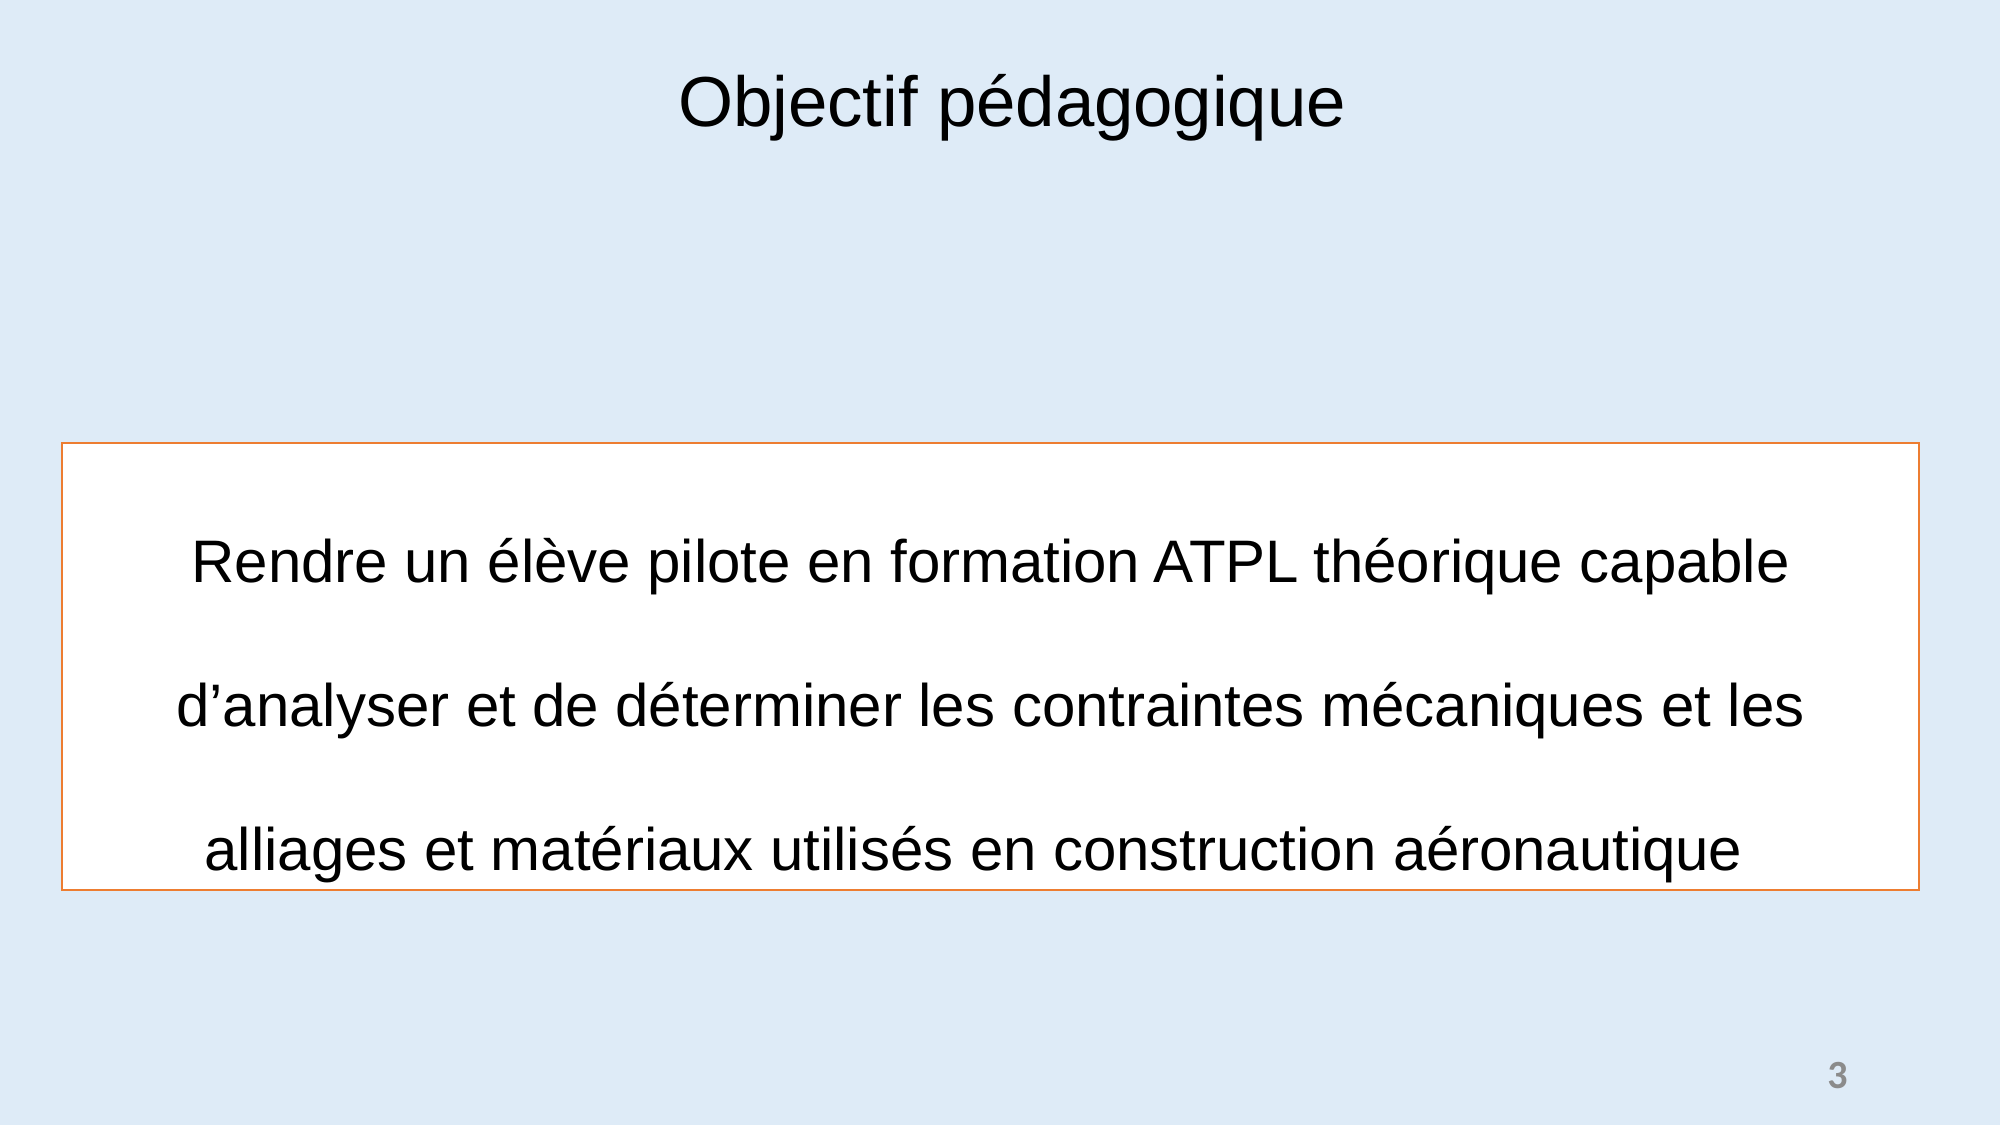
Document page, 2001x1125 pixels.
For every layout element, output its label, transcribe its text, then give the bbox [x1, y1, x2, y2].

text_box Rendre un élève pilote en formation ATPL théorique capable d’analyser et de déterminer les contraintes mécaniques et les alliages et matériaux utilisés en construction aéronautique [61, 442, 1920, 891]
title Objectif pédagogique [450, 37, 1574, 171]
slide_number 3 [1412, 1042, 1863, 1103]
